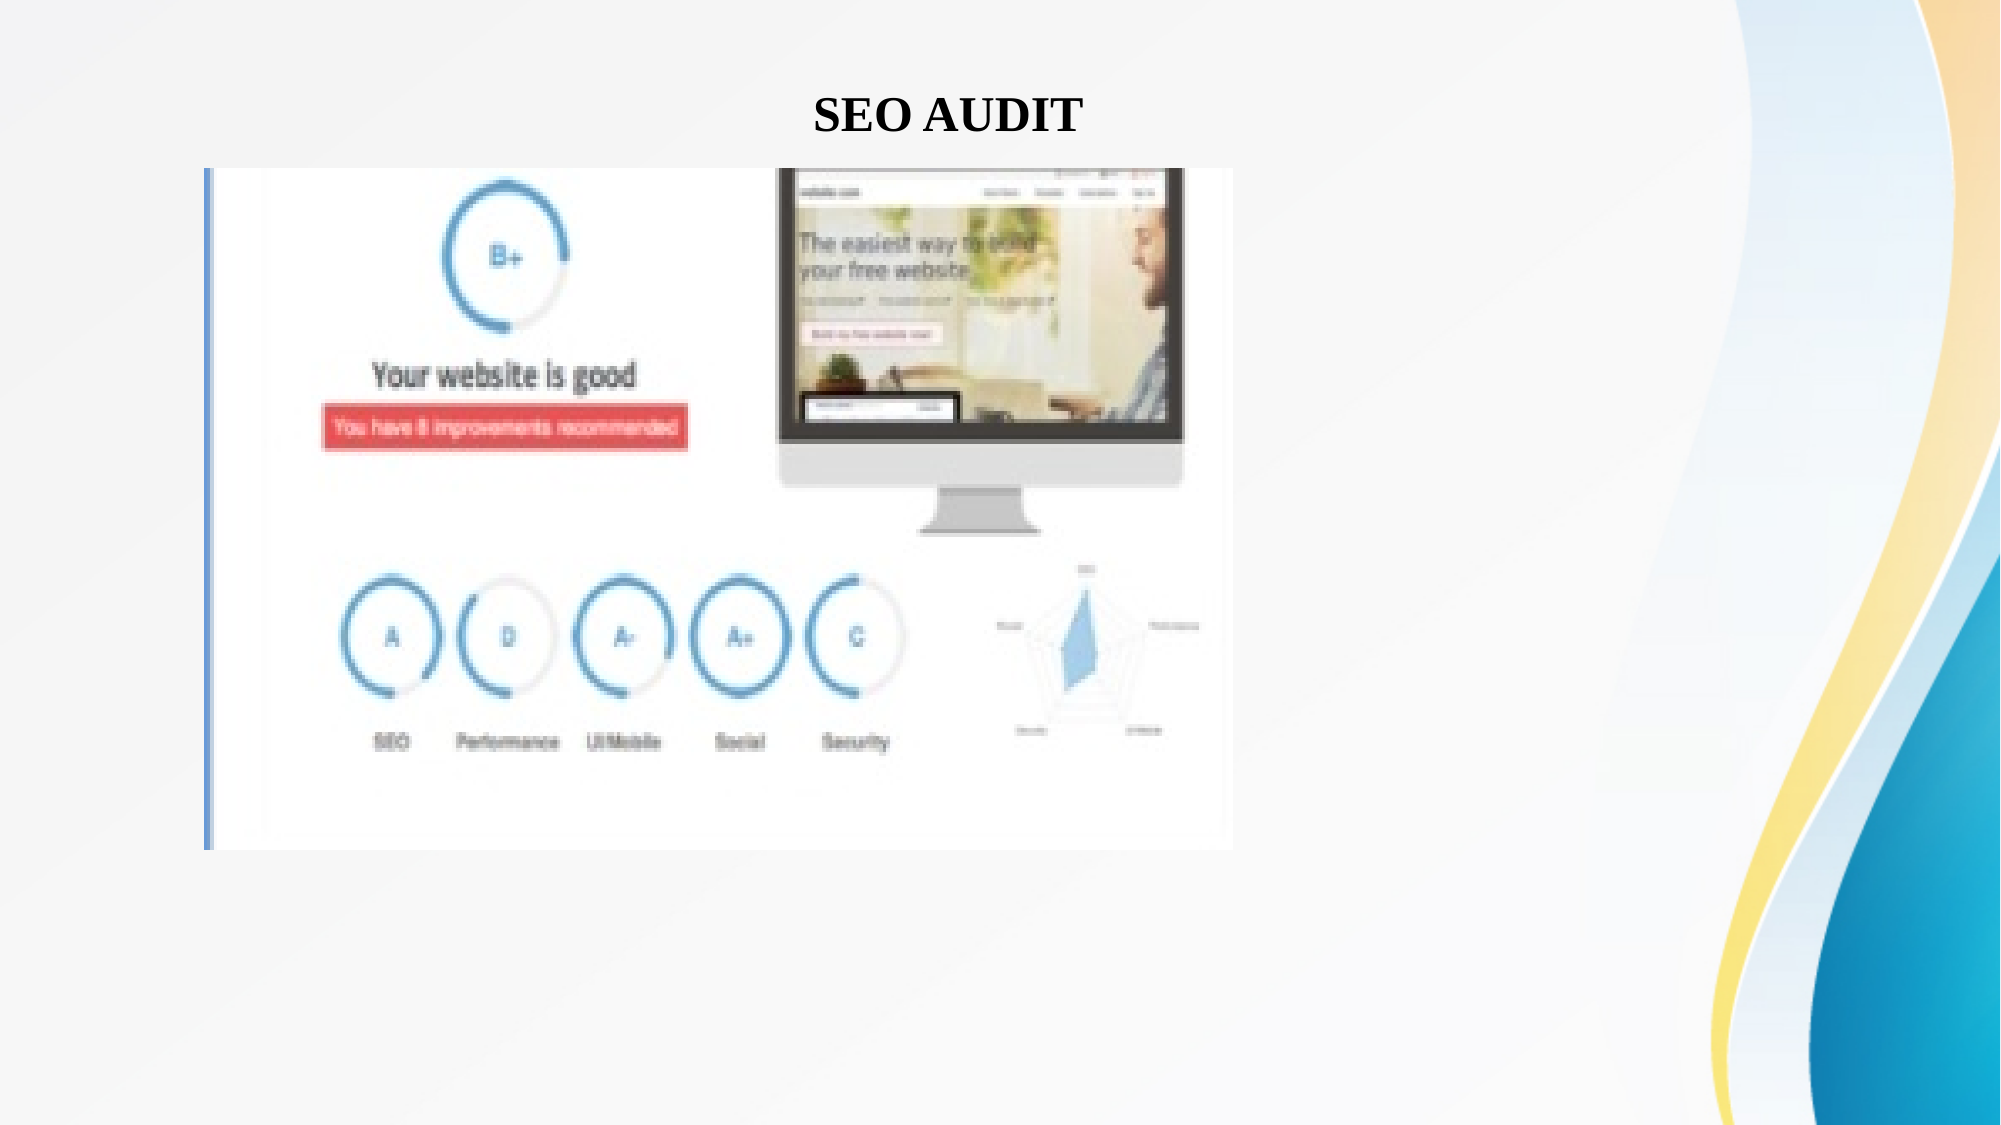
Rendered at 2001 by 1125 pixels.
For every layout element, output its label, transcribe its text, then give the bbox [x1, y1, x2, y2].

text_box SEO AUDIT [798, 74, 1204, 150]
picture [0, 0, 2001, 1125]
